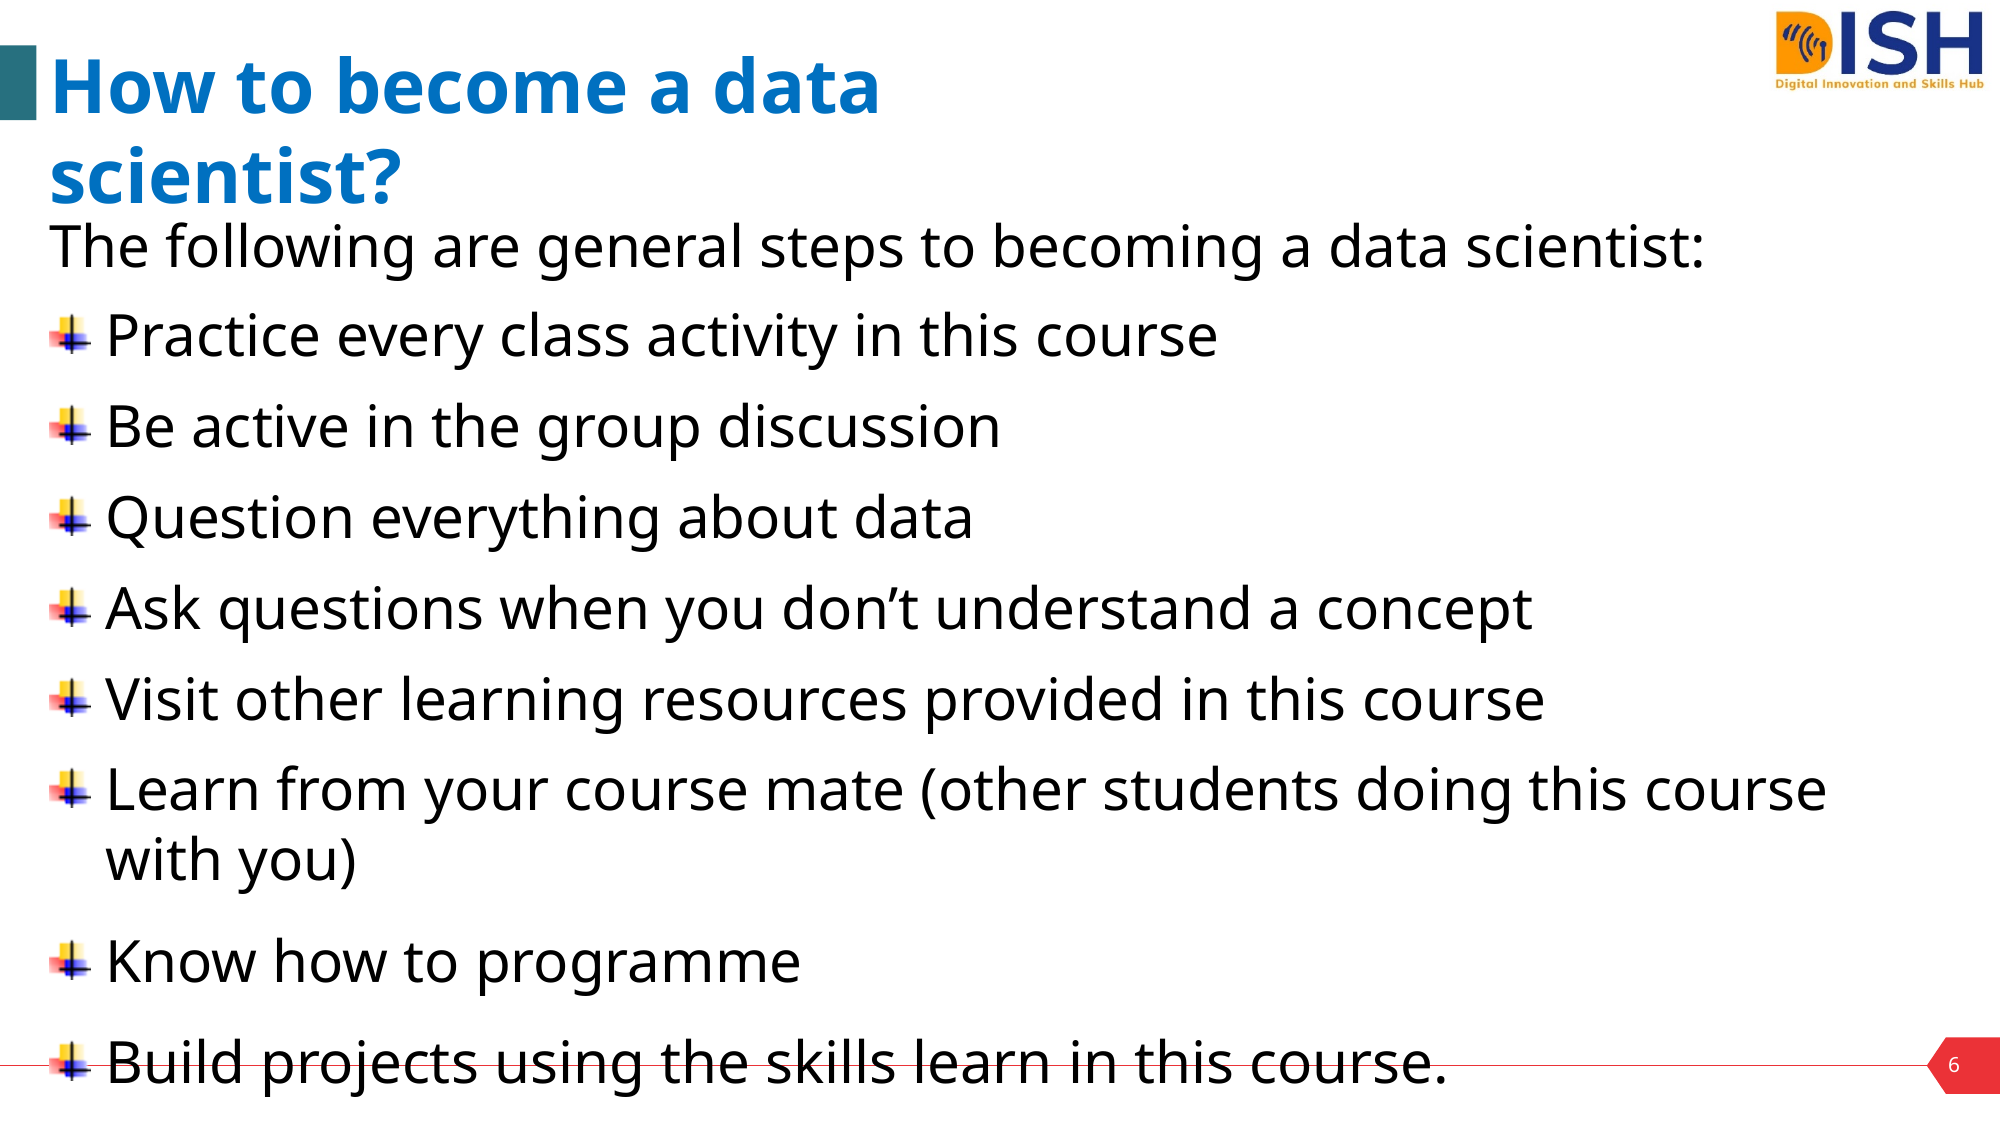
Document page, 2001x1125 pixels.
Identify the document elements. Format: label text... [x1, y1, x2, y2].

text_box How to become a data scientist? [34, 30, 1168, 119]
picture [49, 403, 91, 445]
picture [49, 585, 91, 627]
picture [49, 676, 91, 717]
picture [1761, 3, 1996, 101]
picture [49, 766, 91, 808]
picture [49, 494, 91, 536]
text_box The following are general steps to becoming a data scientist: Practice every class activity in this course Be active in the group discussion Question everything about data Ask questions when you don’t understand a concept Visit other learning resources provided in this course Learn from your course mate (other students doing this course with you) Know how to programme Build projects using the skills learn in this course. [34, 167, 1975, 1103]
picture [49, 1039, 91, 1081]
picture [49, 312, 91, 354]
picture [49, 938, 91, 980]
